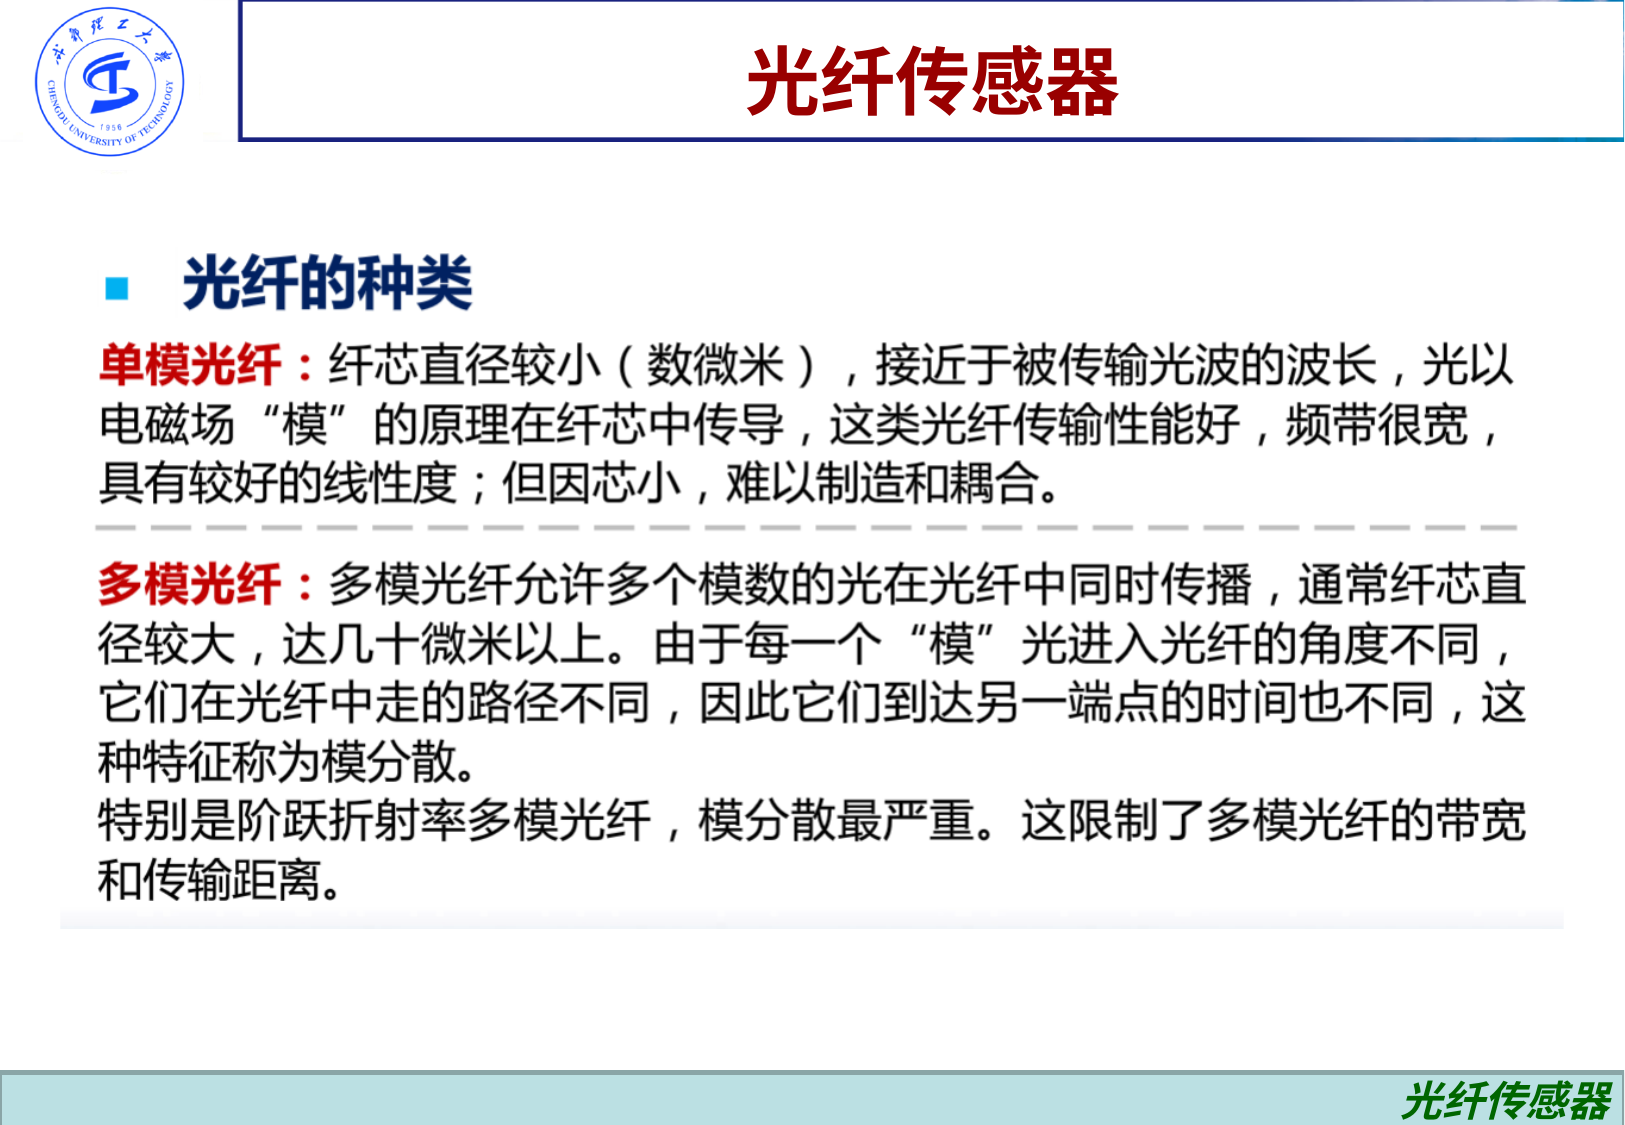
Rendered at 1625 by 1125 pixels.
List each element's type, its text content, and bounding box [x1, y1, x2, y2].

text_box 光纤传感器 [241, 26, 1625, 132]
text_box 光纤传感器 [0, 1070, 1625, 1125]
picture [0, 0, 1610, 176]
picture [60, 228, 1564, 929]
